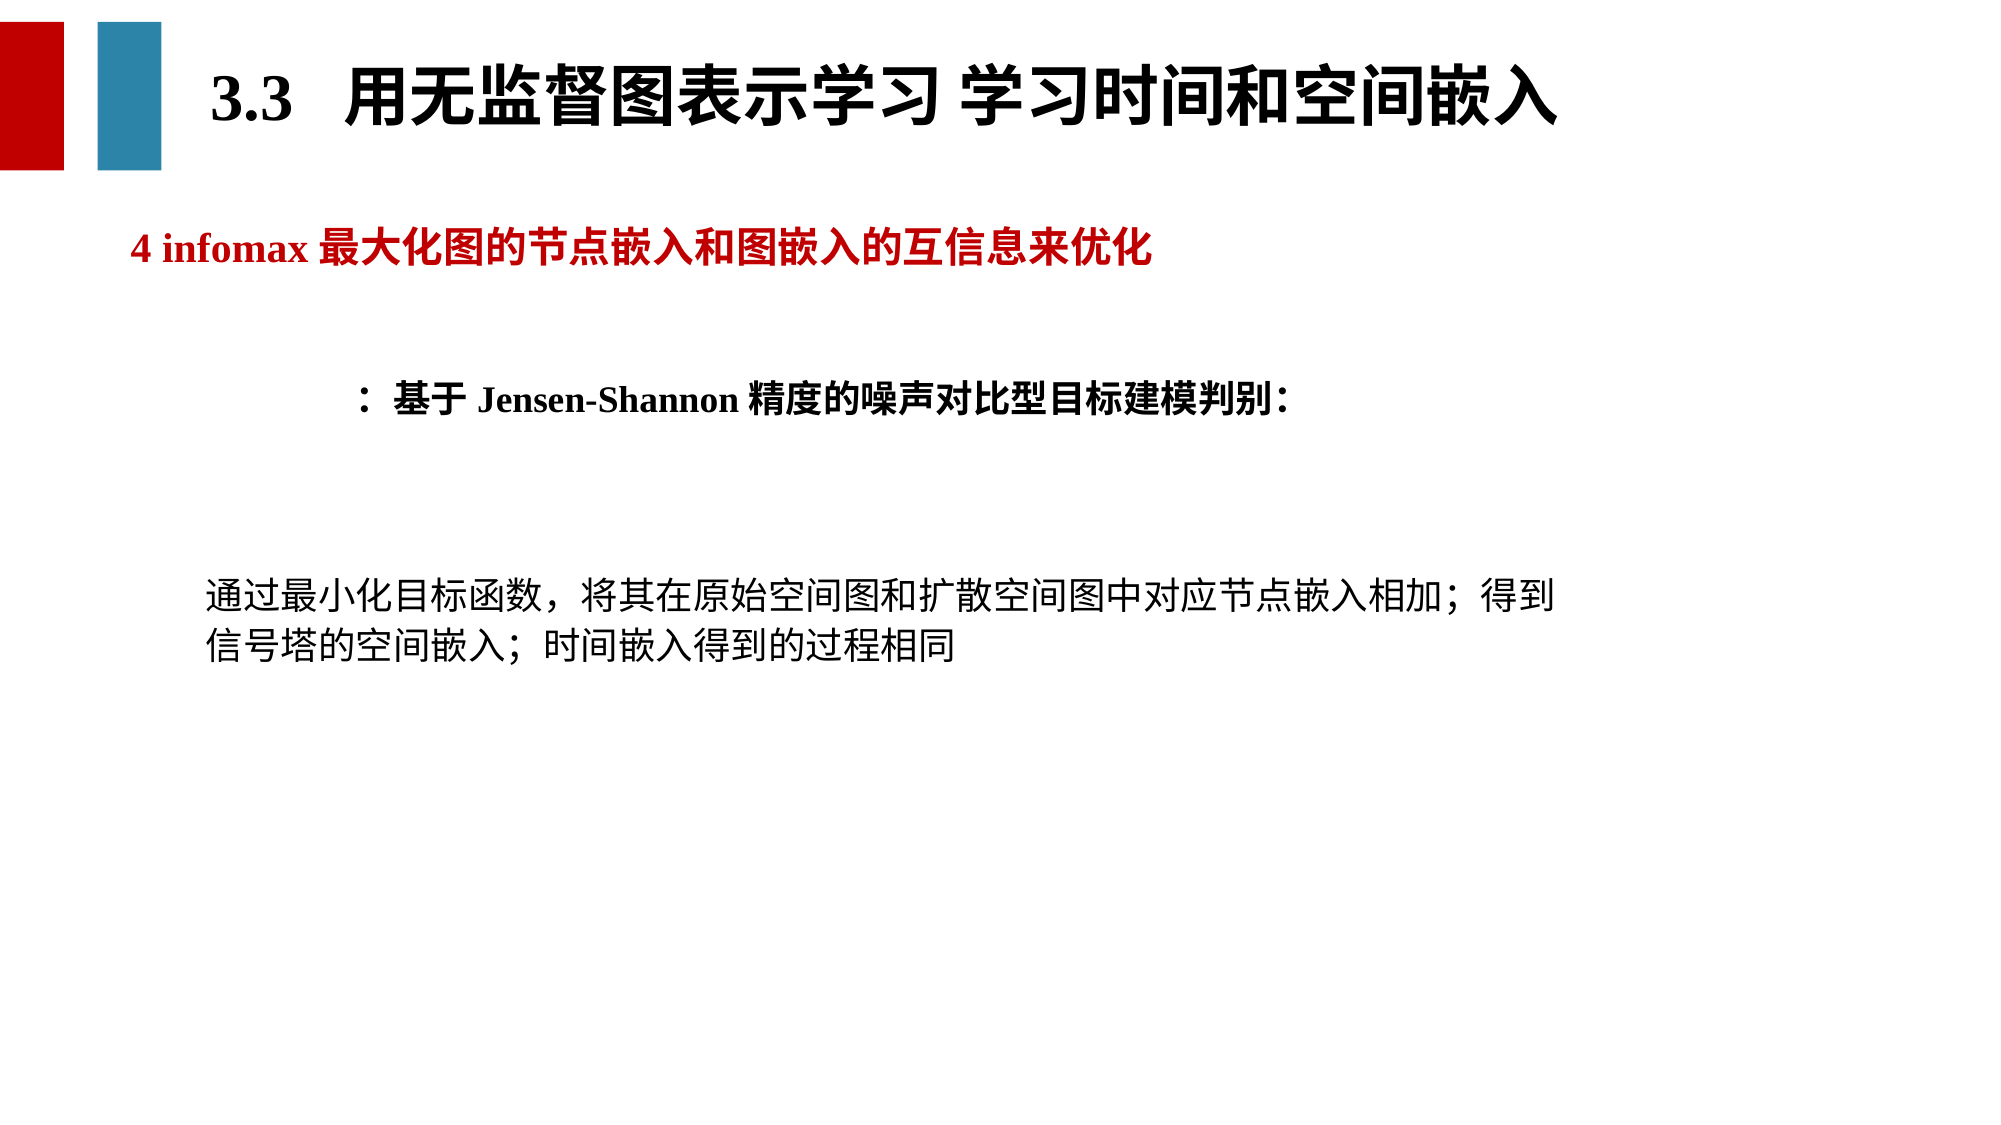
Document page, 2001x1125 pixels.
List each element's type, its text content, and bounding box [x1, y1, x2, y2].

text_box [0, 21, 162, 171]
text_box 3.3 用无监督图表示学习 学习时间和空间嵌入 [195, 46, 1831, 142]
